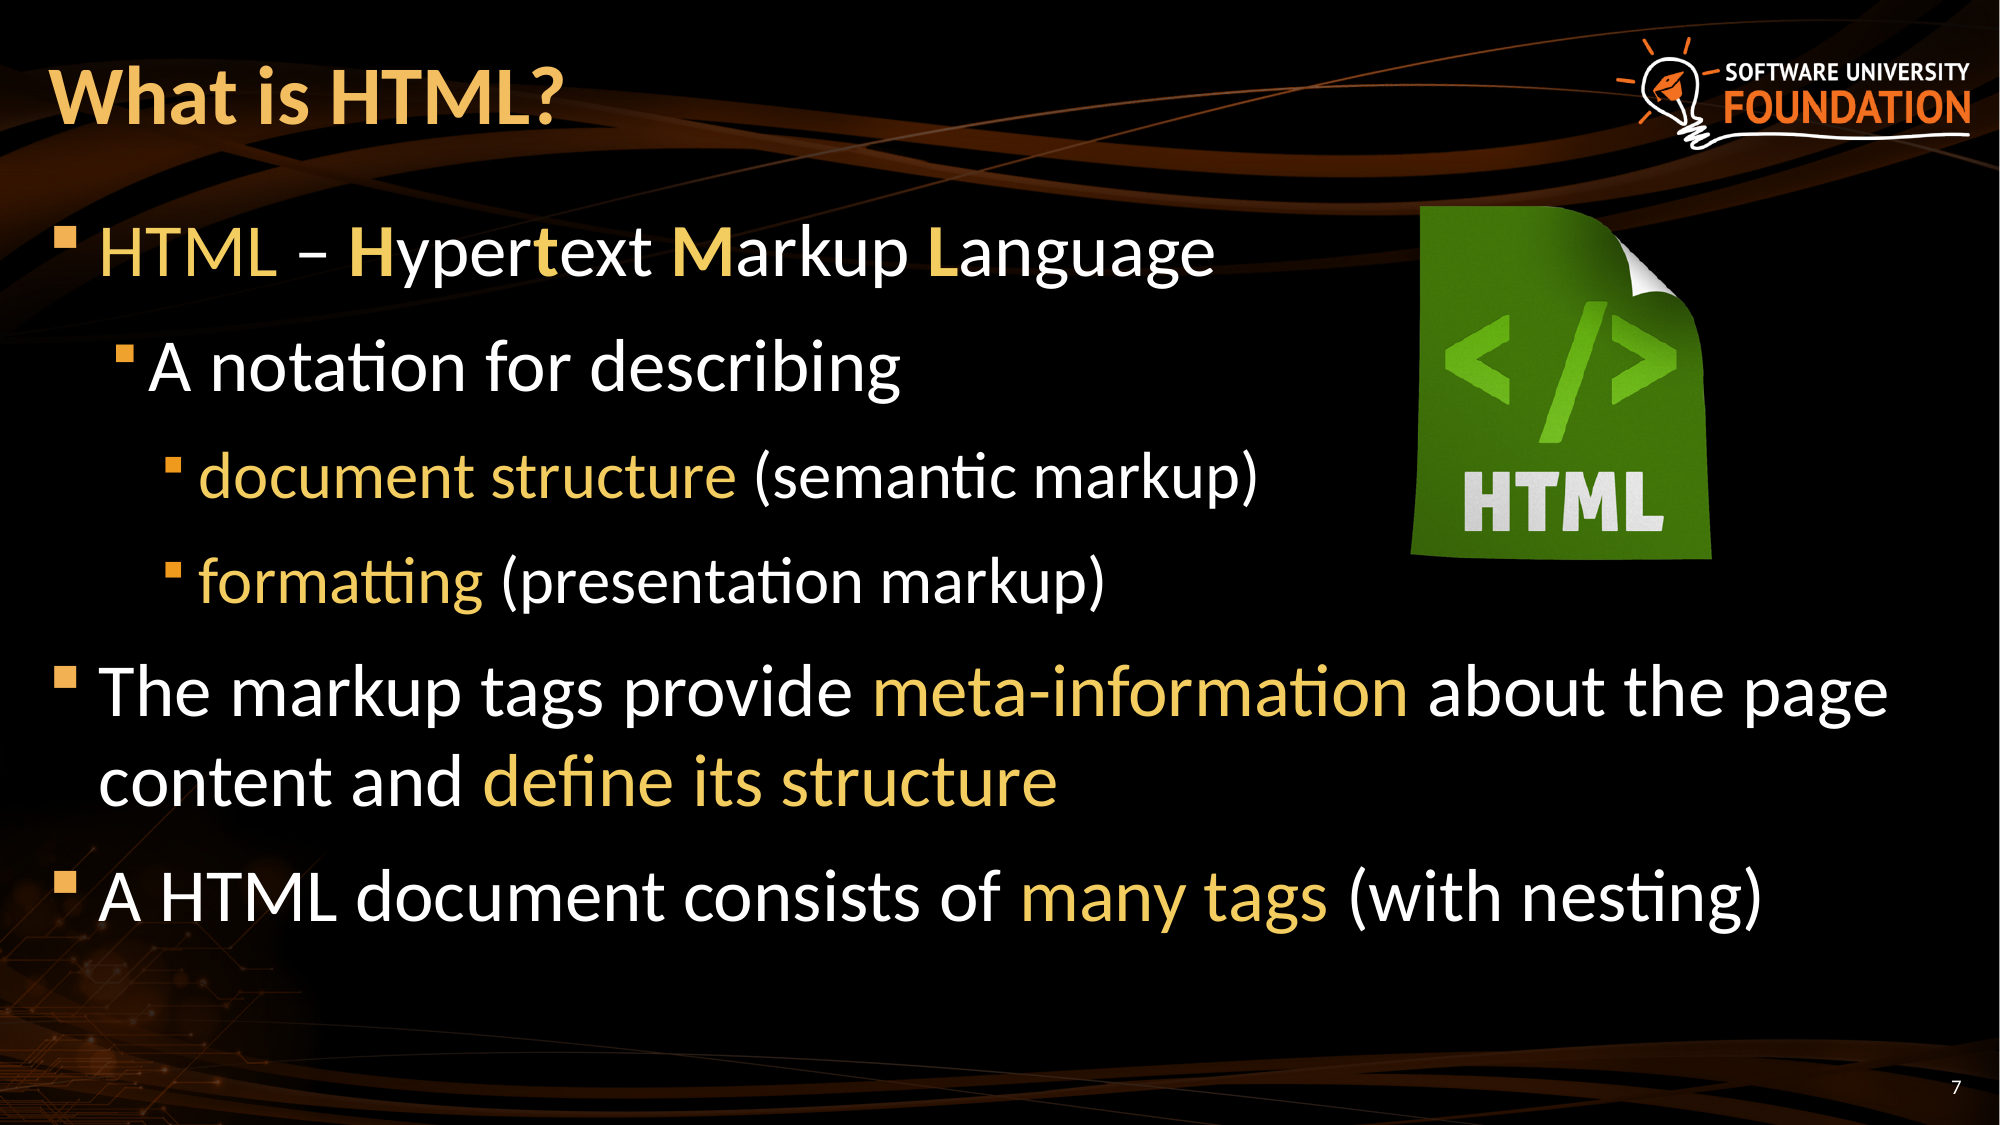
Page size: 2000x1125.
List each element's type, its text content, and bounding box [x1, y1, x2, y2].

picture [0, 0, 2000, 1125]
title What is HTML? [30, 6, 1602, 189]
list HTML – Hypertext Markup Language A notation for describing document structure (semantic markup) formatting (presentation markup) The markup tags provide meta-information about the page content and define its structure A HTML document consists of many tags (with nesting) [31, 195, 1968, 1103]
slide_number 7 [1897, 1070, 1968, 1103]
